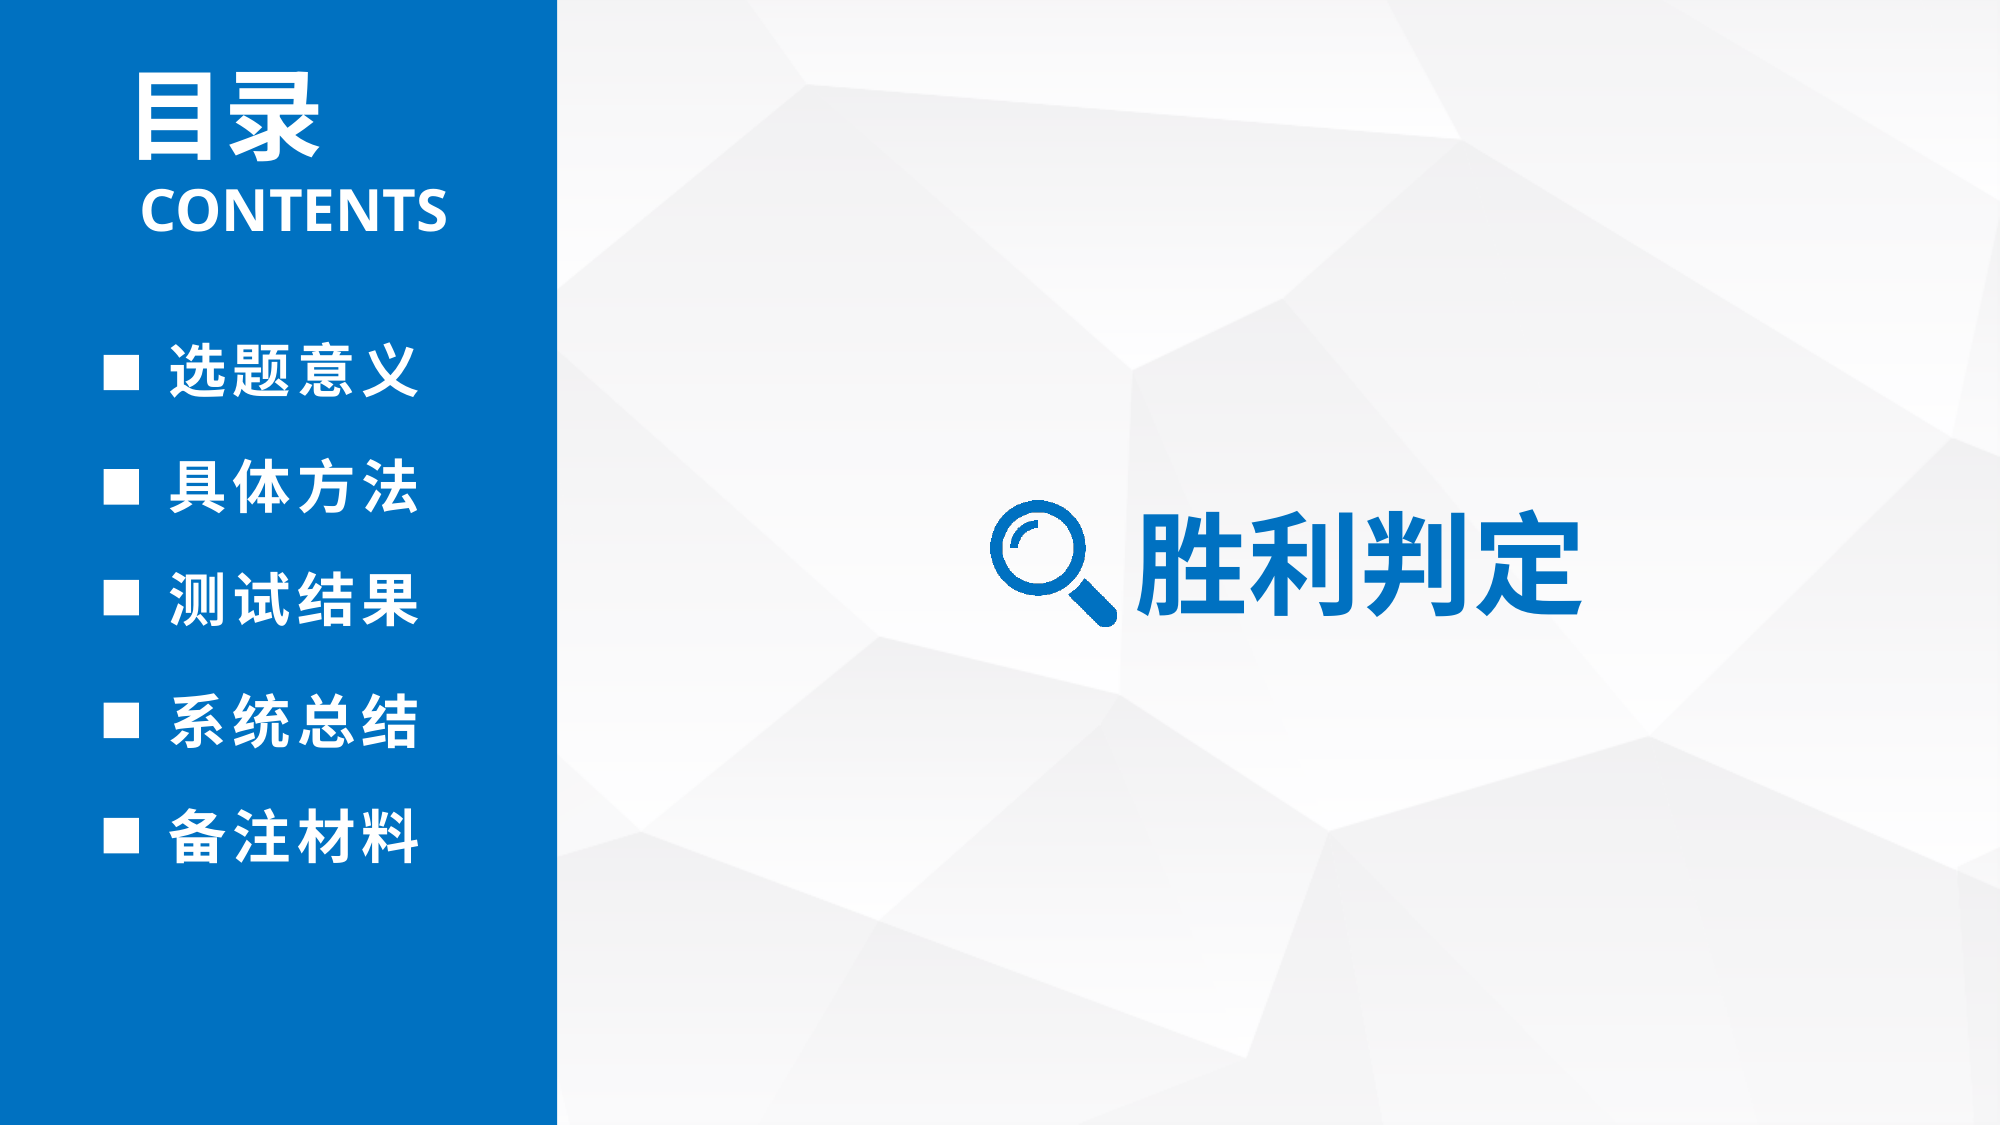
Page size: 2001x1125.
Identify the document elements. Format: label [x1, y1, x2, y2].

text_box [103, 677, 443, 764]
text_box [103, 555, 443, 641]
text_box [103, 443, 443, 529]
picture [0, 0, 2000, 1125]
text_box [990, 486, 1607, 639]
text_box [72, 45, 485, 252]
text_box [103, 792, 443, 879]
text_box [103, 326, 443, 413]
